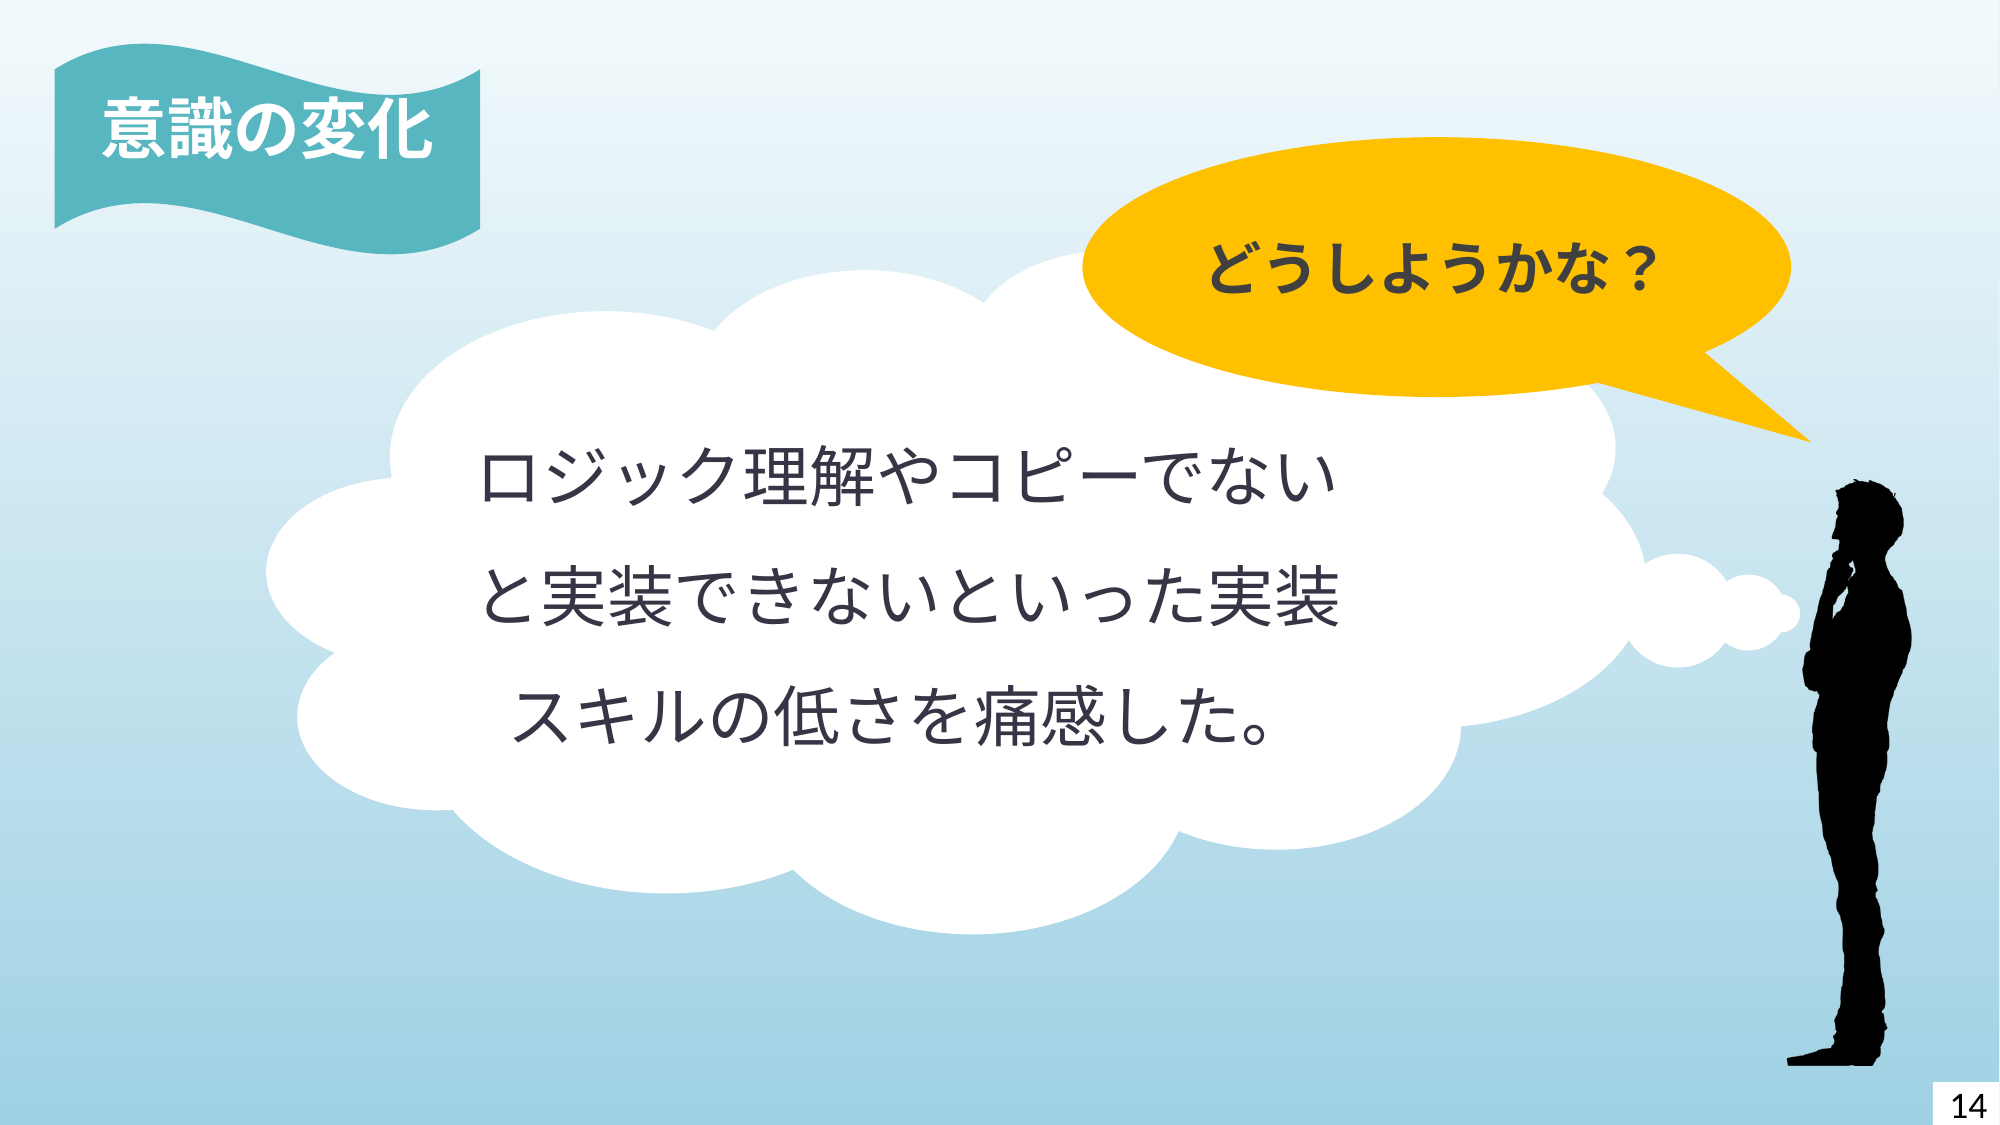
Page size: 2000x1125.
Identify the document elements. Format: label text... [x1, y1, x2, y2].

text_box どうしようかな？ [1080, 135, 1813, 445]
picture [1702, 479, 1996, 1066]
text_box 意識の変化 [53, 42, 482, 256]
text_box ロジック理解やコピーでないと実装できないといった実装スキルの低さを痛感した。 [264, 251, 1702, 936]
text_box 14 [1931, 1081, 2000, 1125]
